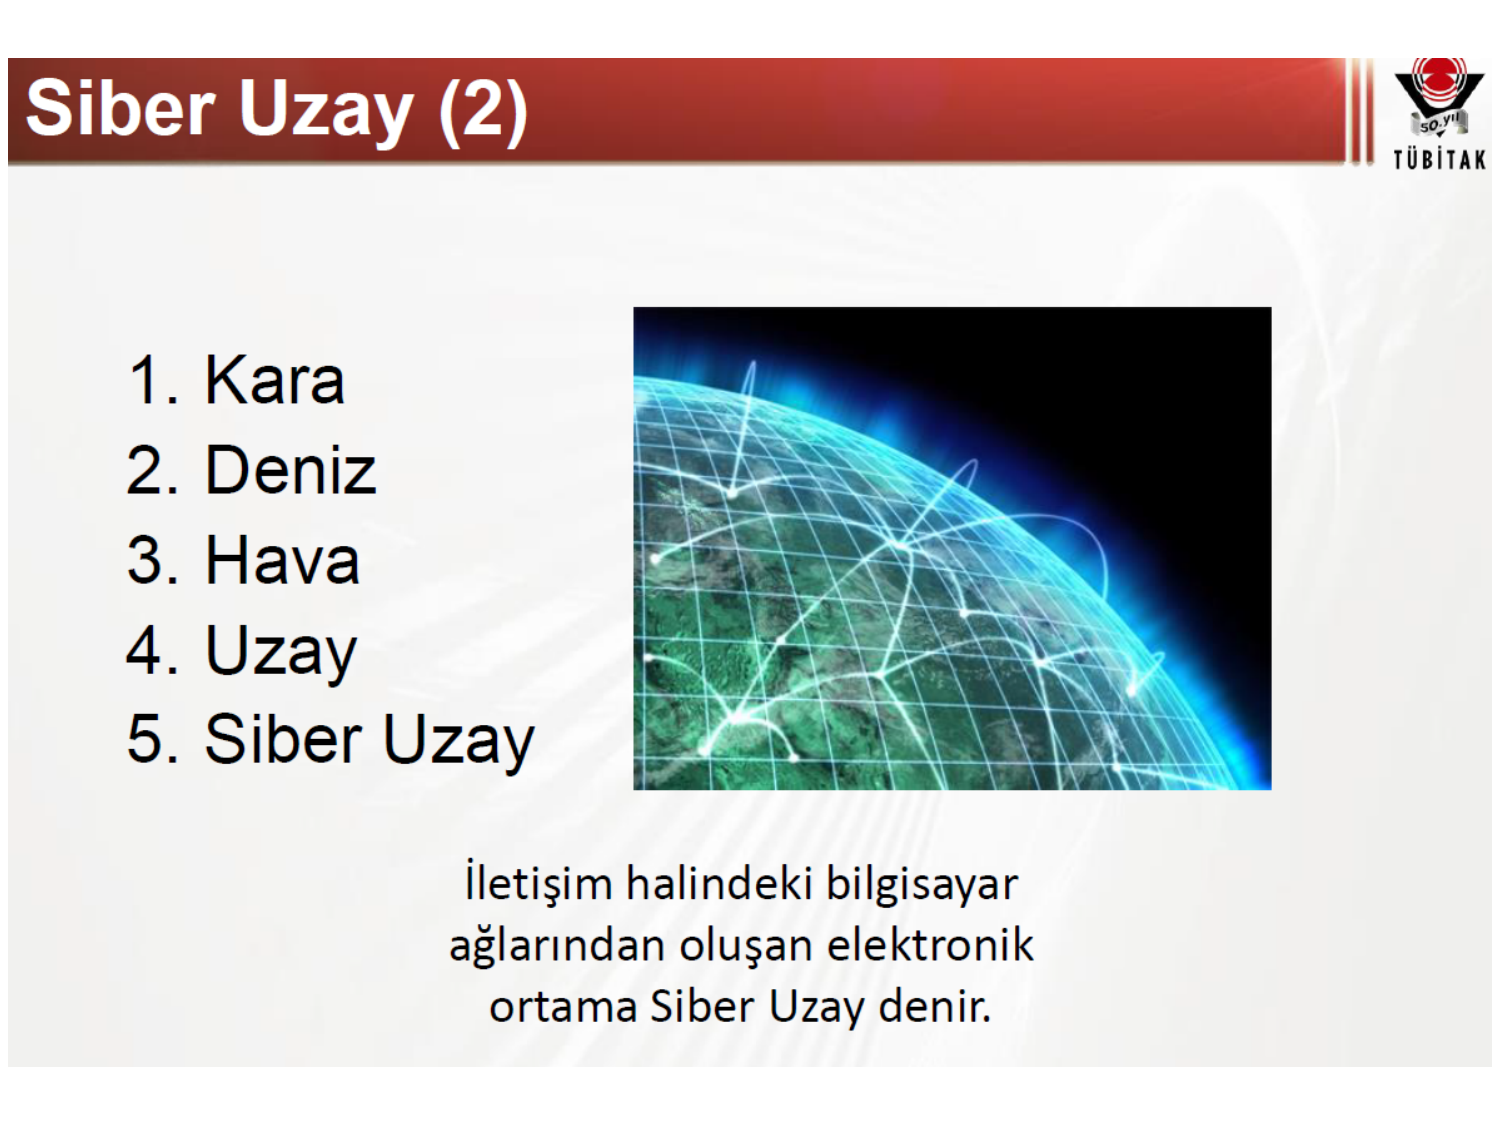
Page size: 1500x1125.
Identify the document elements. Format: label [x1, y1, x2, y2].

picture [8, 58, 1492, 1067]
